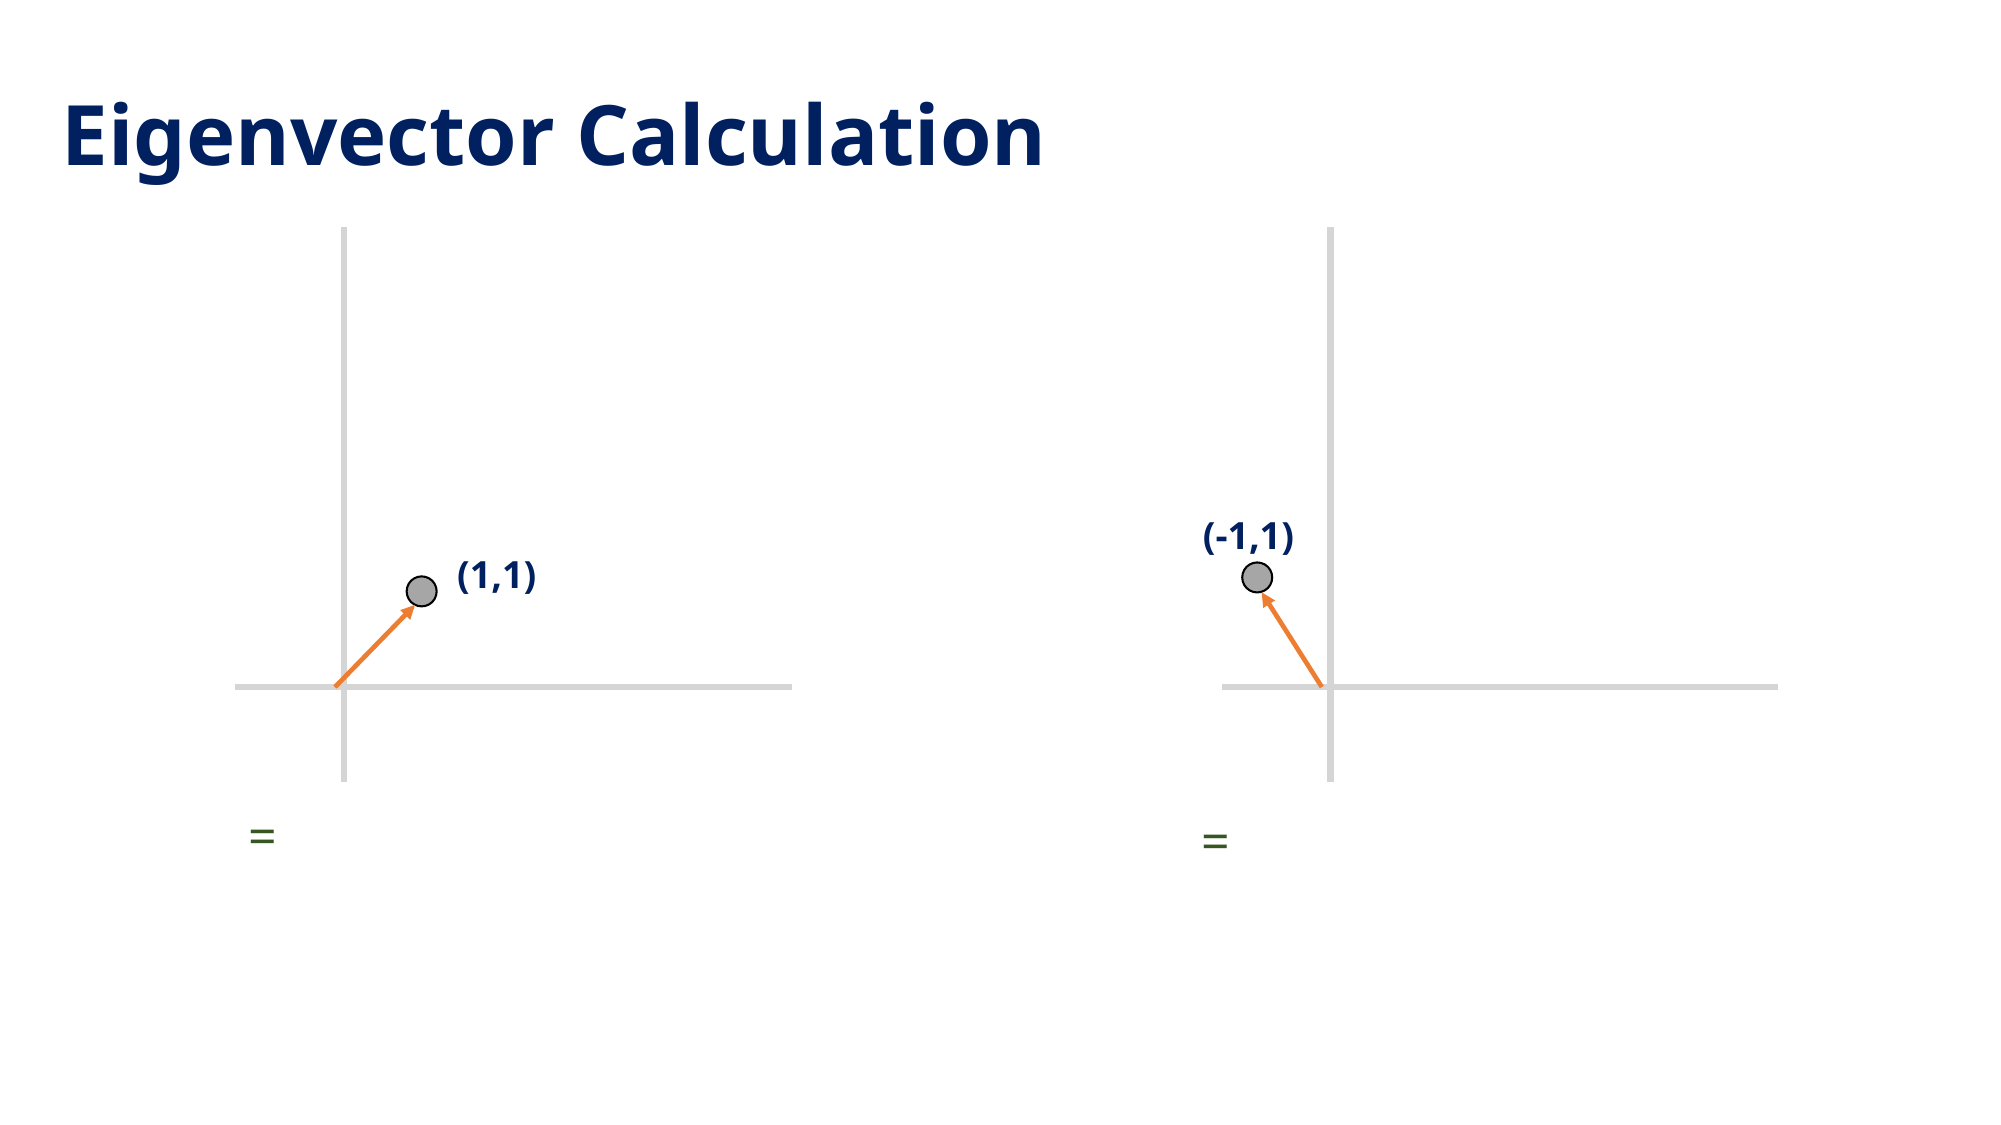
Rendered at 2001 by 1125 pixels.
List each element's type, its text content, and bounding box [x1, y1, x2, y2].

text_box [334, 604, 415, 688]
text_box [1261, 592, 1322, 688]
text_box (-1,1) [1188, 504, 1320, 565]
text_box [1241, 565, 1274, 594]
text_box Eigenvector Calculation [47, 74, 1393, 190]
text_box [405, 575, 438, 608]
text_box (1,1) [442, 543, 574, 604]
